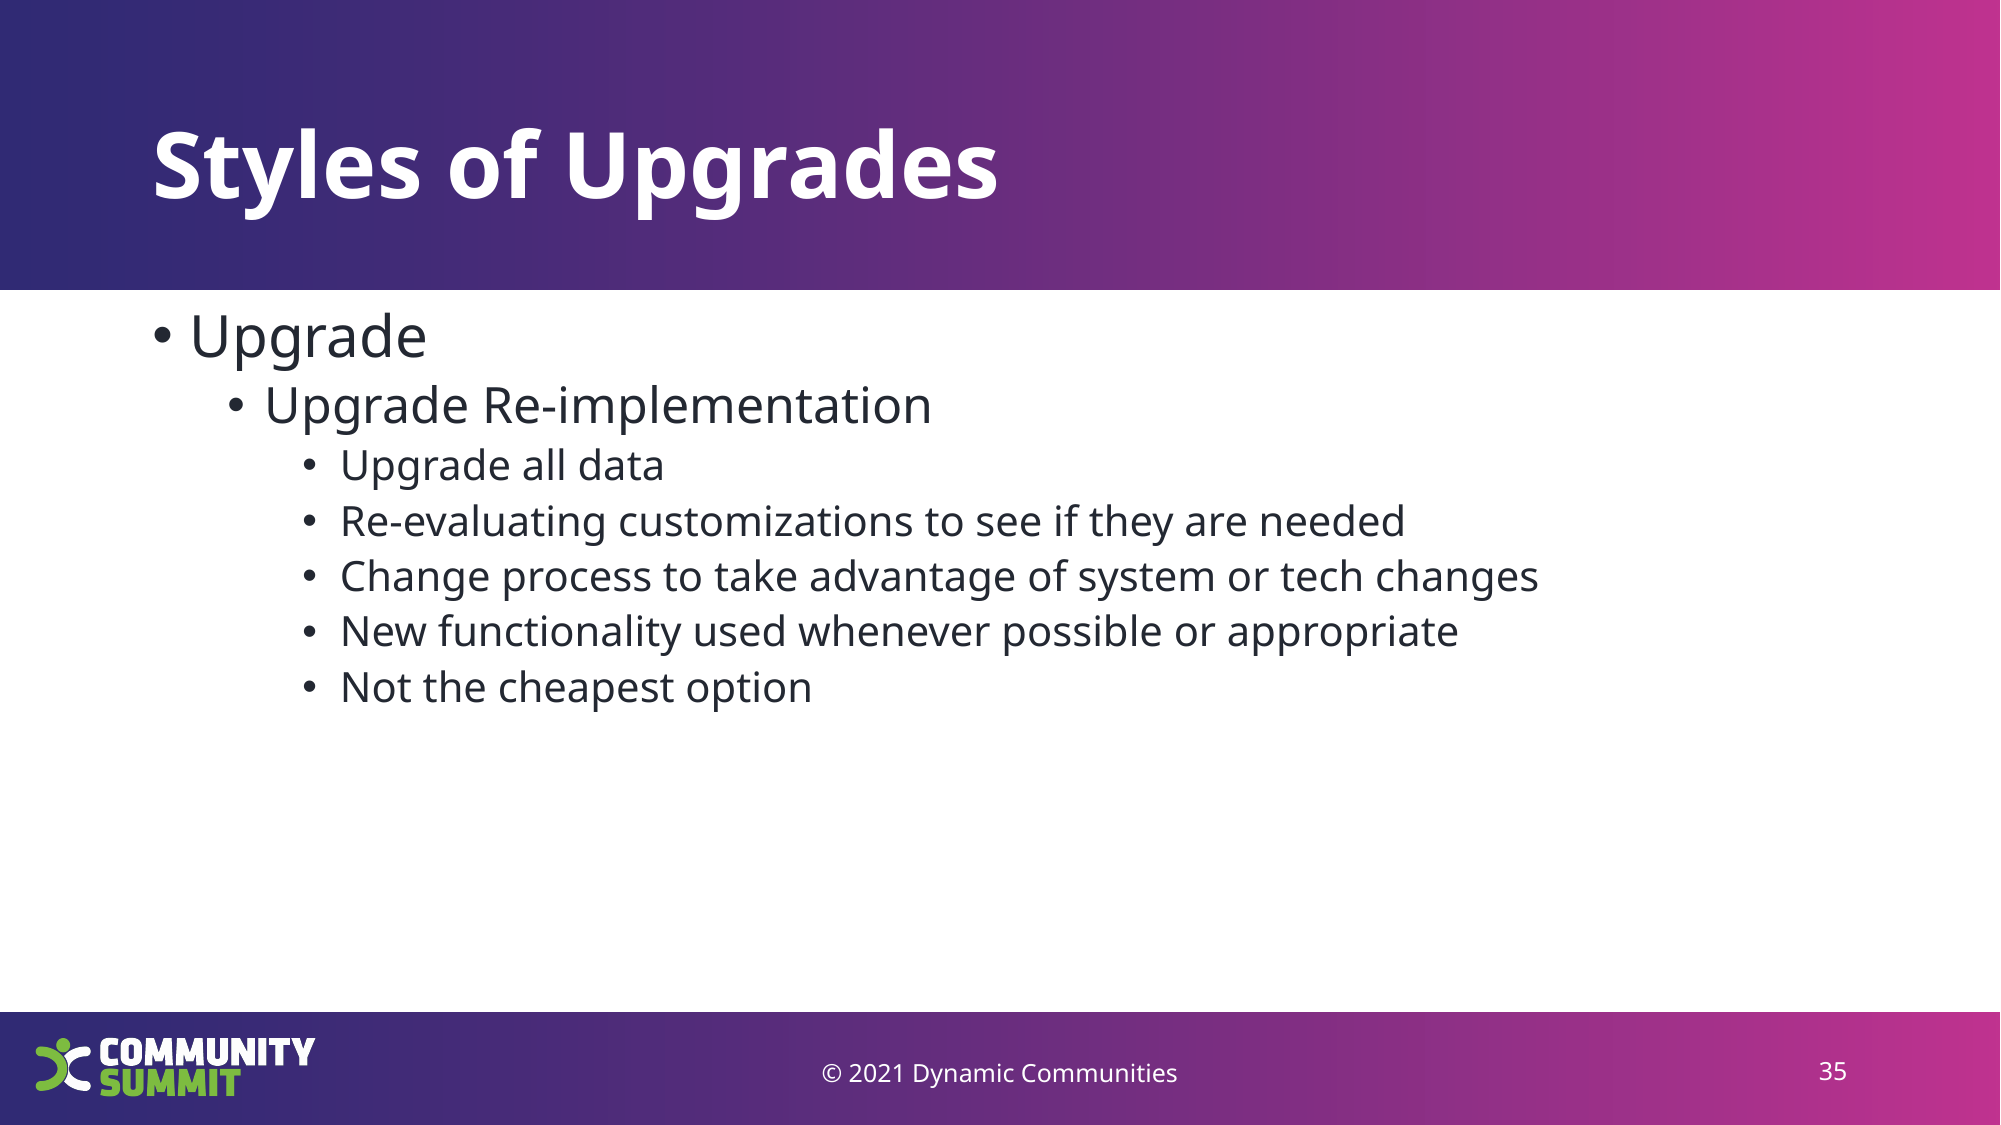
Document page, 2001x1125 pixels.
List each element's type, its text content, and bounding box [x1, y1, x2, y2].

picture [0, 0, 2000, 290]
title Styles of Upgrades [137, 59, 1863, 278]
footer © 2021 Dynamic Communities [662, 1042, 1338, 1103]
slide_number 35 [1412, 1042, 1863, 1103]
list Upgrade Upgrade Re-implementation Upgrade all data Re-evaluating customizations to see if they are needed Change process to take advantage of system or tech changes New functionality used whenever possible or appropriate Not the cheapest option [137, 299, 1863, 1014]
picture [0, 1012, 2000, 1125]
